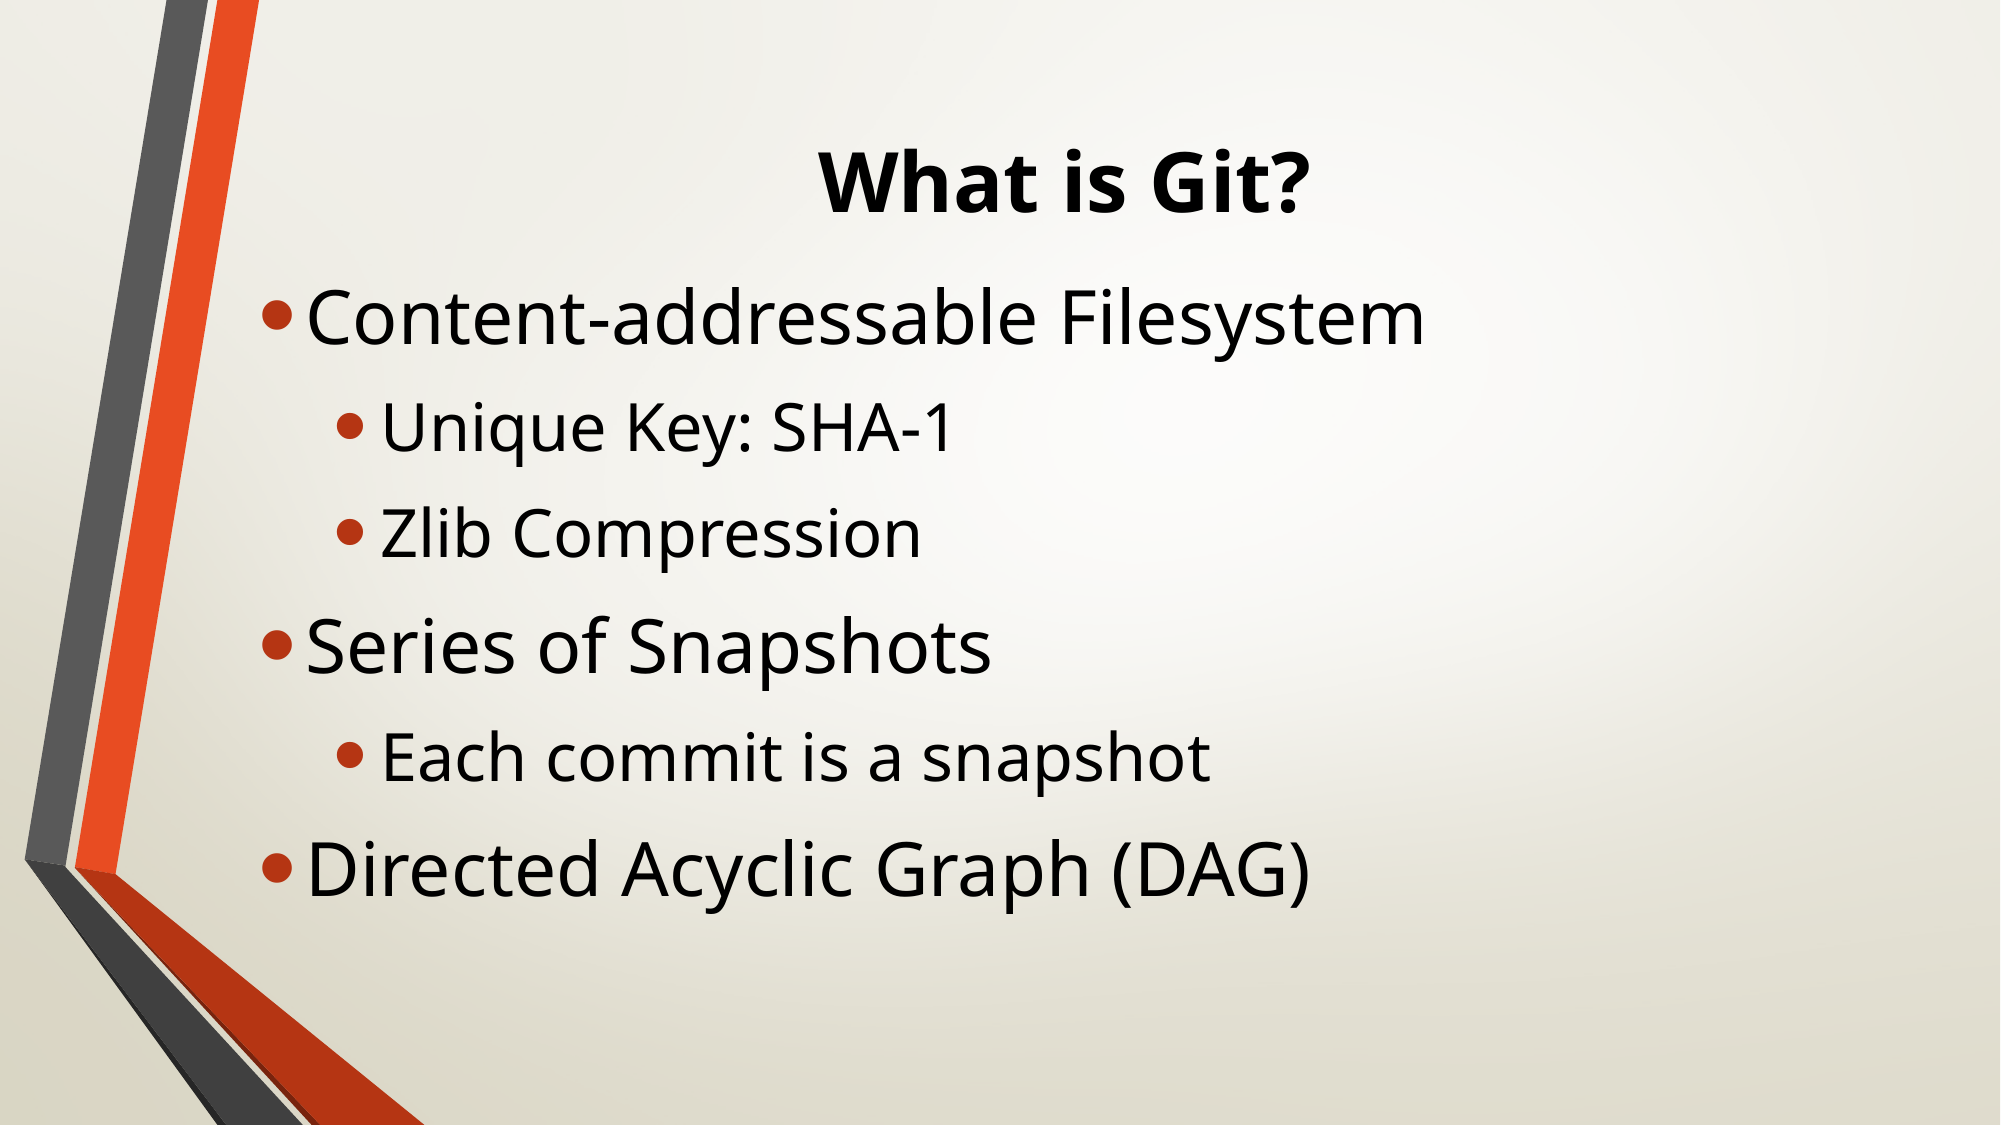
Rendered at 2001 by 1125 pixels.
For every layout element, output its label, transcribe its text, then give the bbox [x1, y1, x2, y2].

title What is Git? [243, 112, 1887, 247]
list Content-addressable Filesystem Unique Key: SHA-1 Zlib Compression Series of Snapshots Each commit is a snapshot Directed Acyclic Graph (DAG) [243, 261, 1887, 950]
